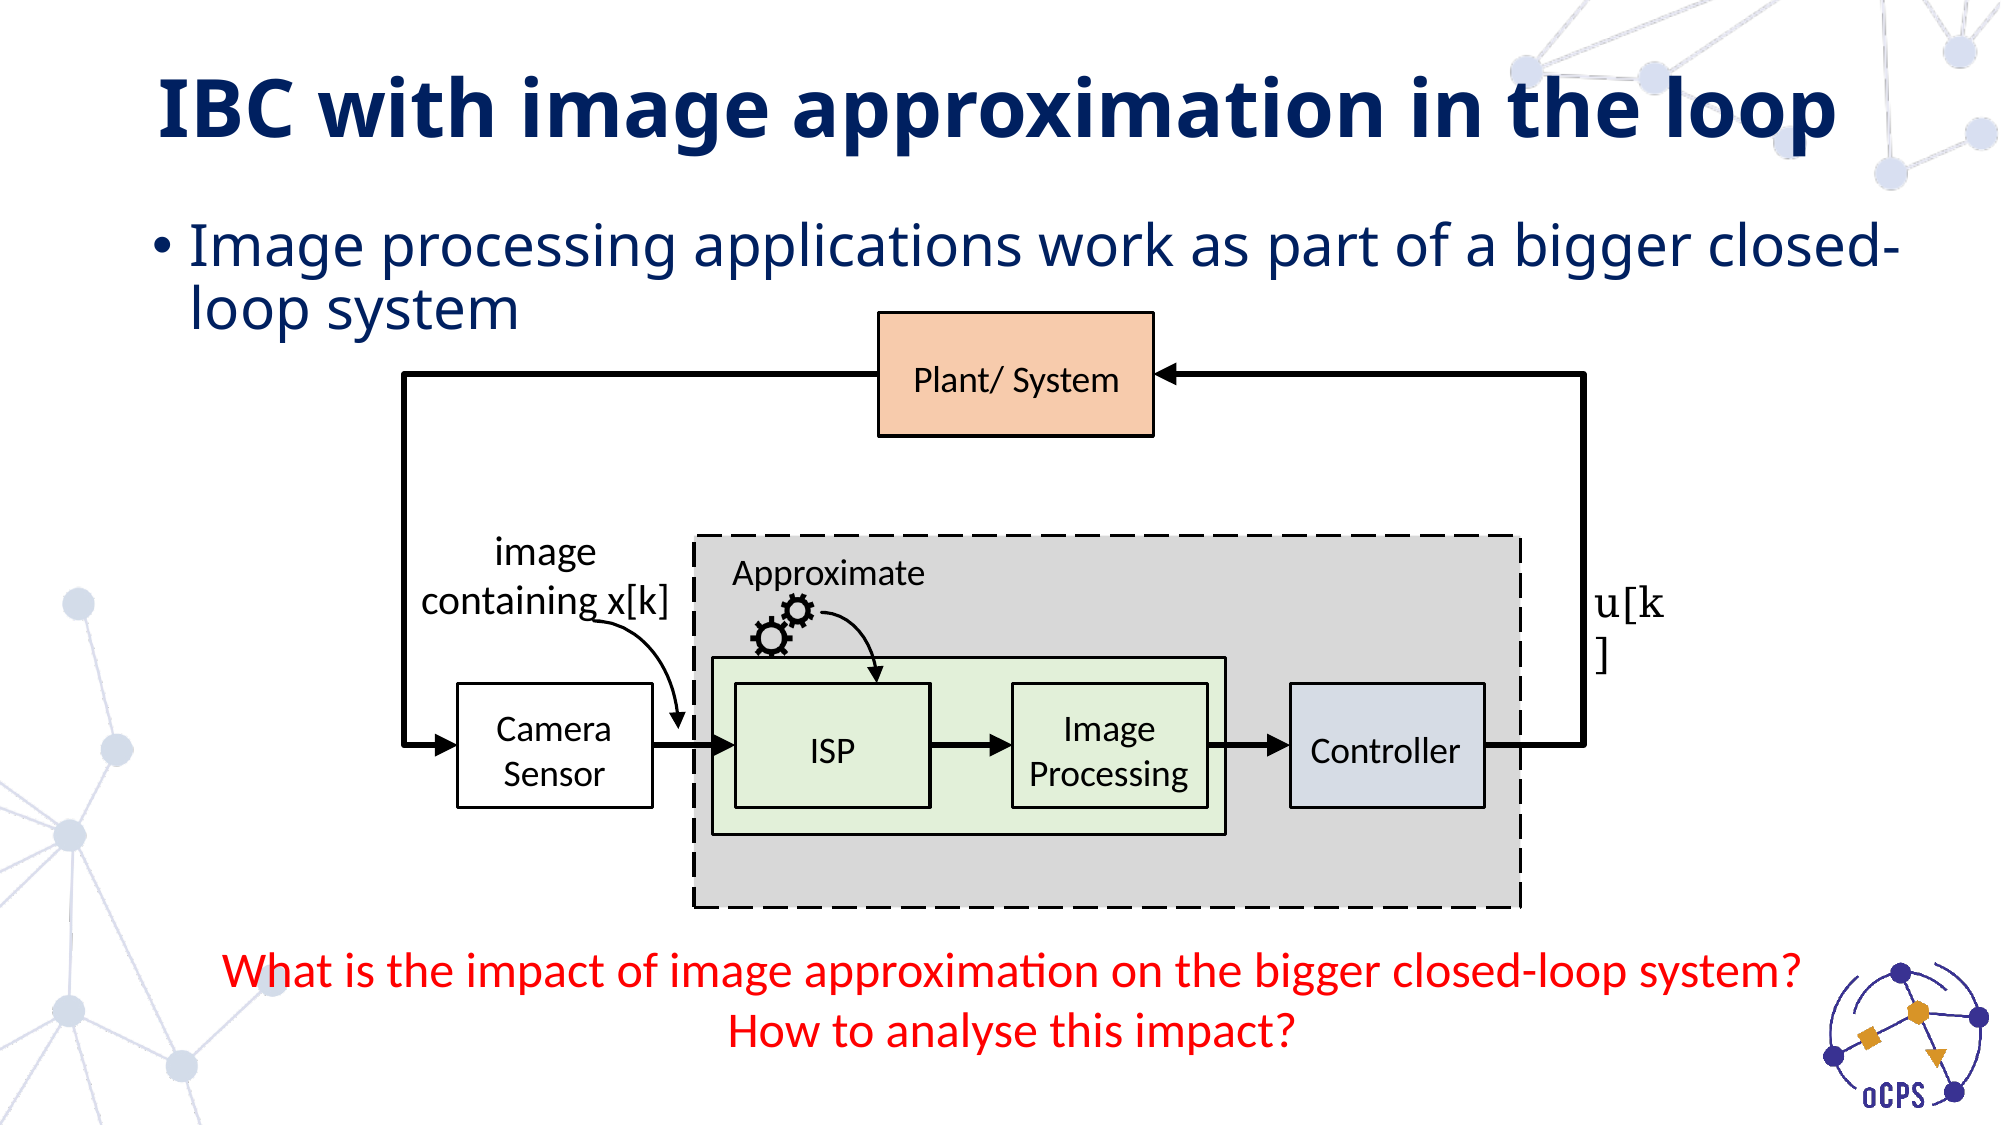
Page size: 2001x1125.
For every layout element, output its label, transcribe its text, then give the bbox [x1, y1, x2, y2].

text_box [434, 733, 457, 757]
text_box image [492, 523, 600, 572]
text_box [712, 657, 1226, 835]
text_box [878, 312, 1154, 355]
text_box [1233, 374, 1584, 746]
text_box u[k] [1591, 576, 1671, 677]
list Image processing applications work as part of a bigger closed-loop system [137, 209, 1958, 1014]
text_box [593, 620, 678, 712]
picture [0, 575, 319, 1125]
text_box containing x[k] [418, 572, 674, 623]
text_box Camera Sensor [494, 703, 617, 794]
text_box [457, 683, 653, 808]
text_box [669, 711, 686, 729]
text_box Plant/ System [734, 355, 1315, 446]
picture [1823, 962, 1989, 1108]
title IBC with image approximation in the loop [137, 59, 1863, 163]
text_box [693, 535, 1521, 908]
text_box [404, 374, 794, 746]
text_box What is the impact of image approximation on the bigger closed-loop system? How to analyse this impact? [206, 930, 1819, 1065]
